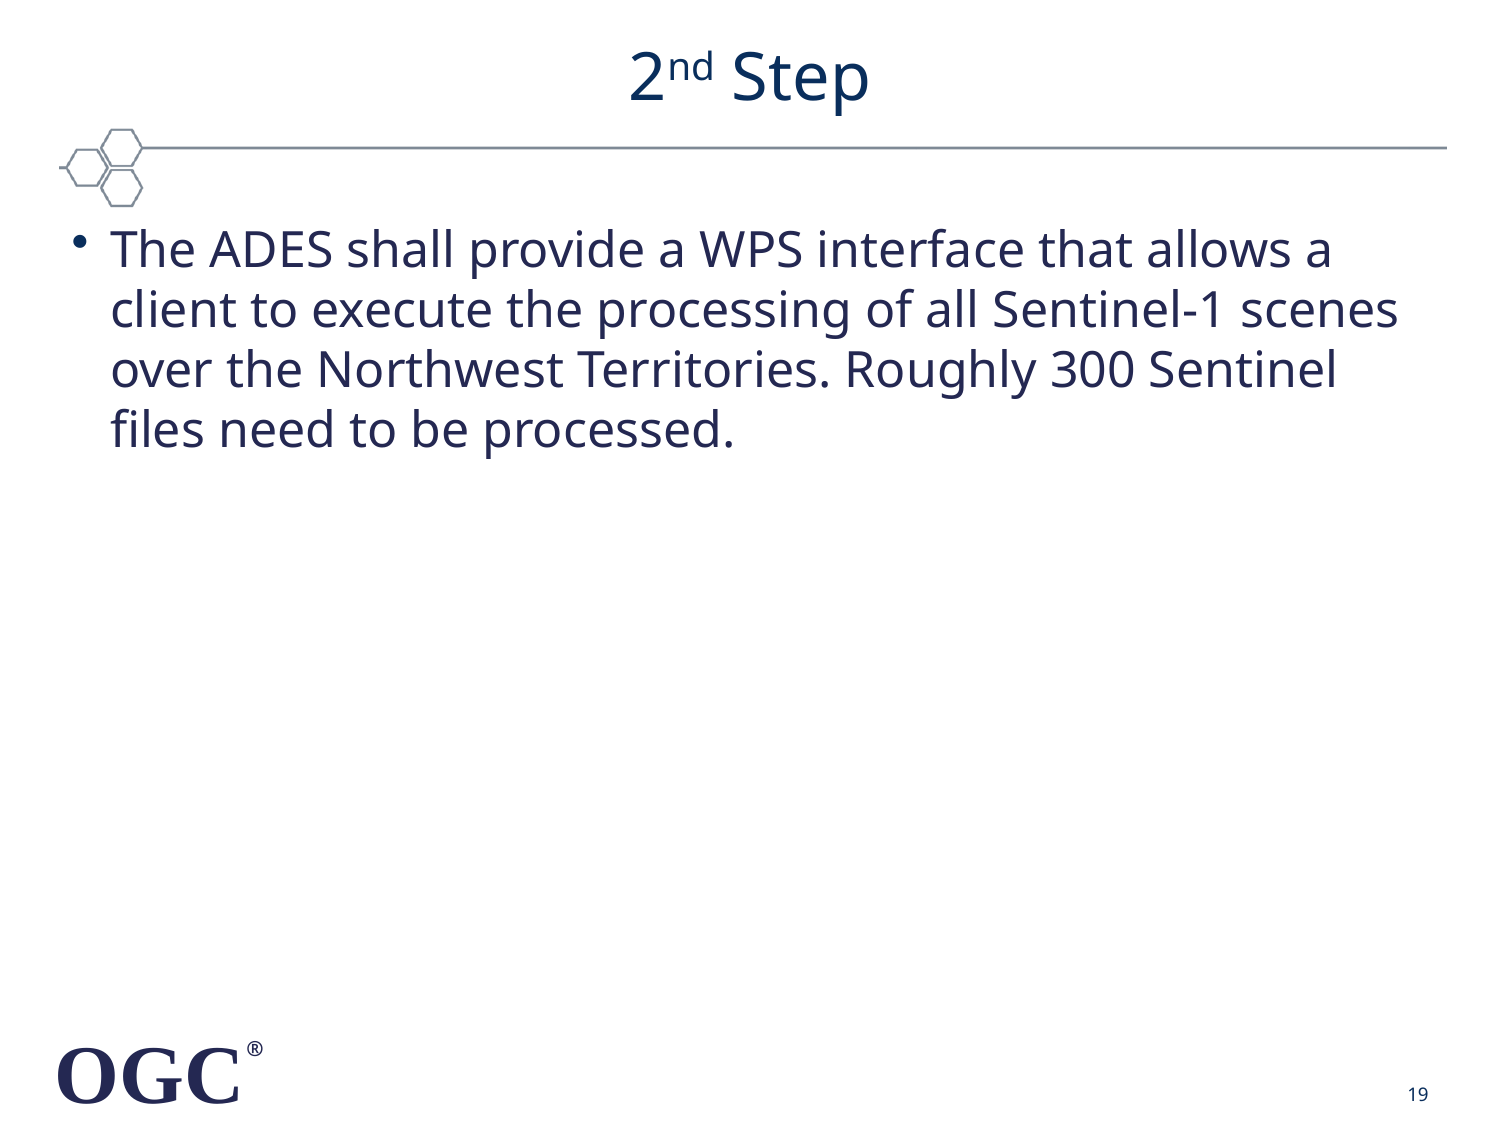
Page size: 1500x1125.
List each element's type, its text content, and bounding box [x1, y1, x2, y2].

slide_number 19 [1130, 1074, 1444, 1113]
title 2nd Step [37, 22, 1463, 136]
list The ADES shall provide a WPS interface that allows a client to execute the processing of all Sentinel-1 scenes over the Northwest Territories. Roughly 300 Sentinel files need to be processed. [56, 209, 1445, 1013]
picture [59, 136, 1447, 208]
